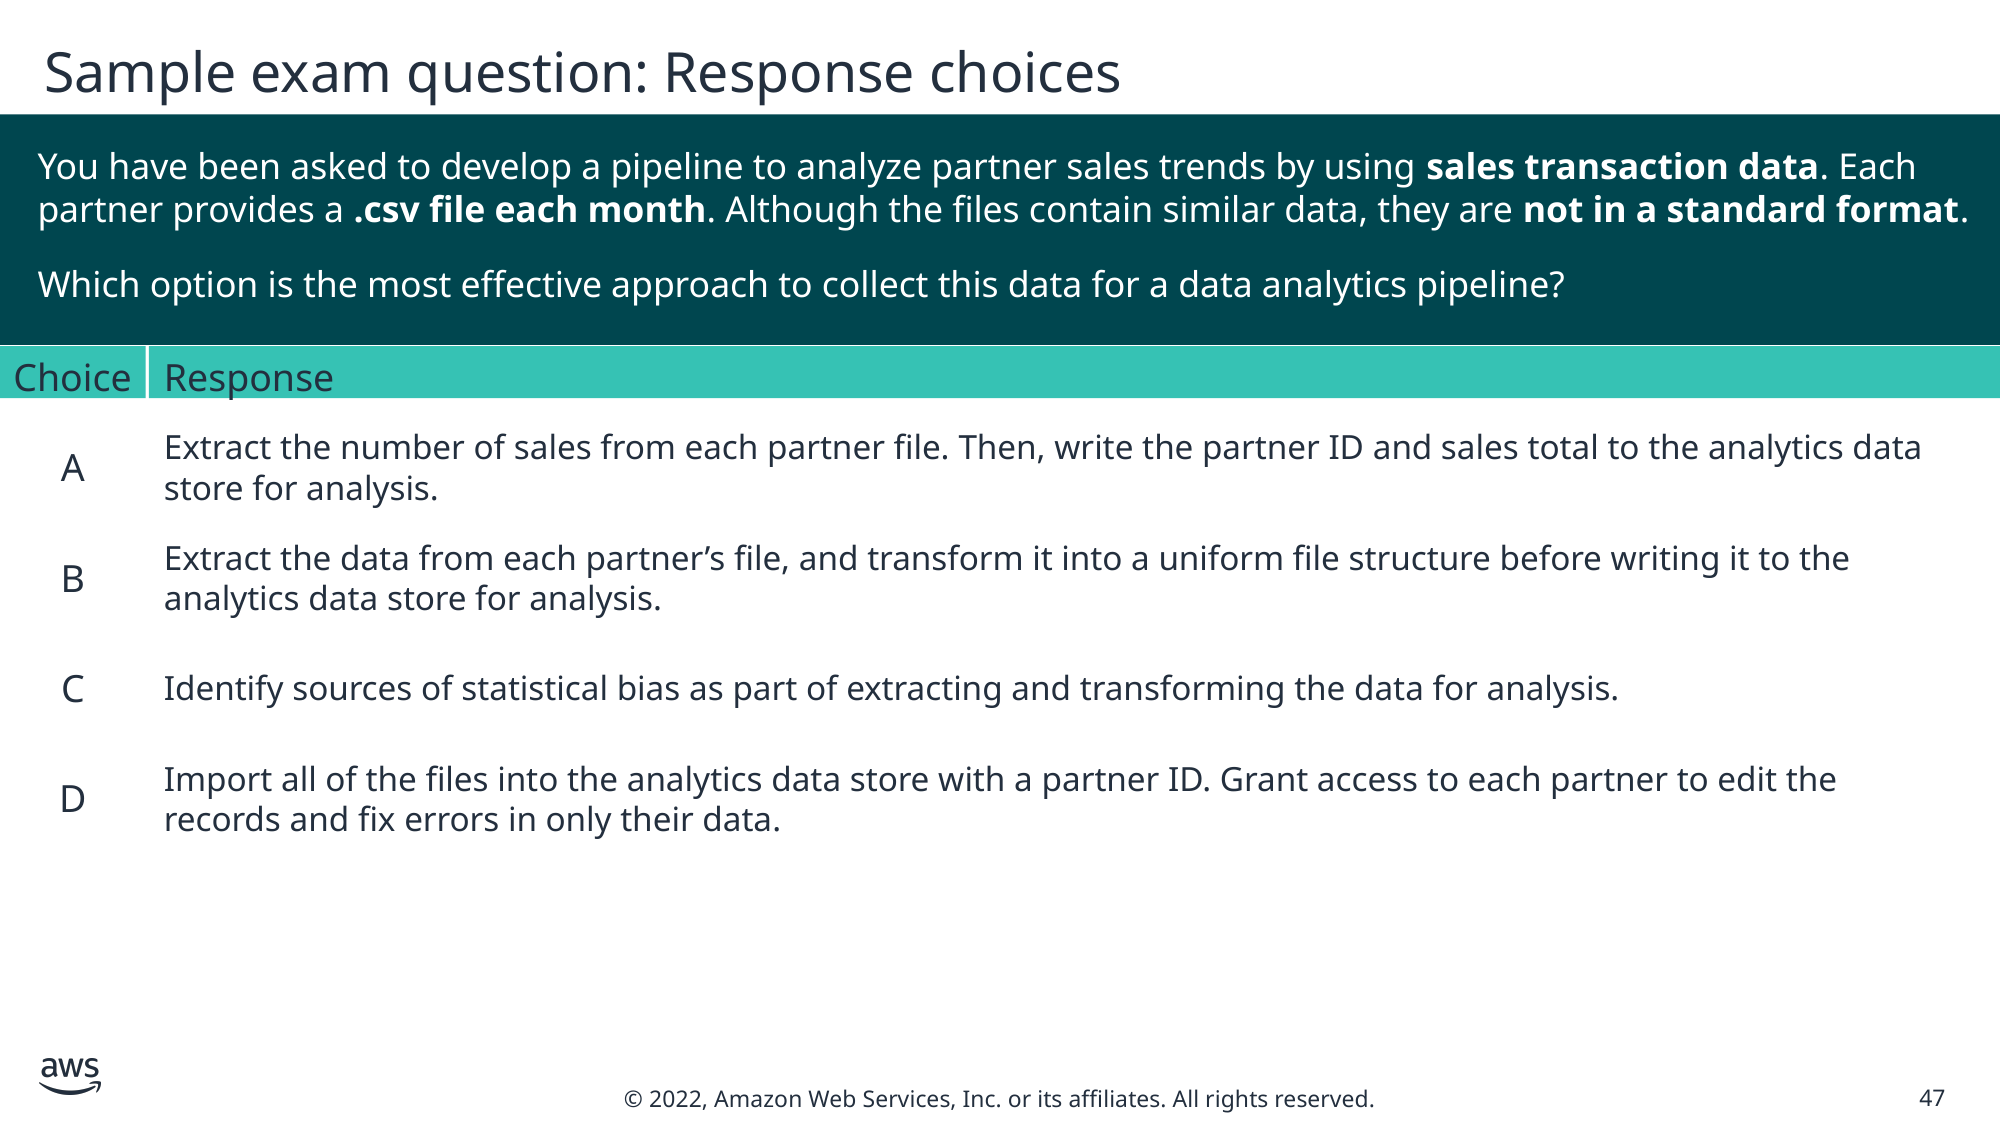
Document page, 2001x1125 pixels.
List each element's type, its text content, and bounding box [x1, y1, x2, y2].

picture [39, 1058, 101, 1095]
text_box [0, 345, 2000, 851]
title Sample exam question: Response choices [29, 29, 1961, 112]
slide_number 47 [1881, 1077, 1961, 1121]
list You have been asked to develop a pipeline to analyze partner sales trends by using sales transaction data. Each partner provides a .csv file each month. Although the files contain similar data, they are not in a standard format. Which option is the most effective approach to collect this data for a data analytics pipeline? [0, 114, 2000, 345]
